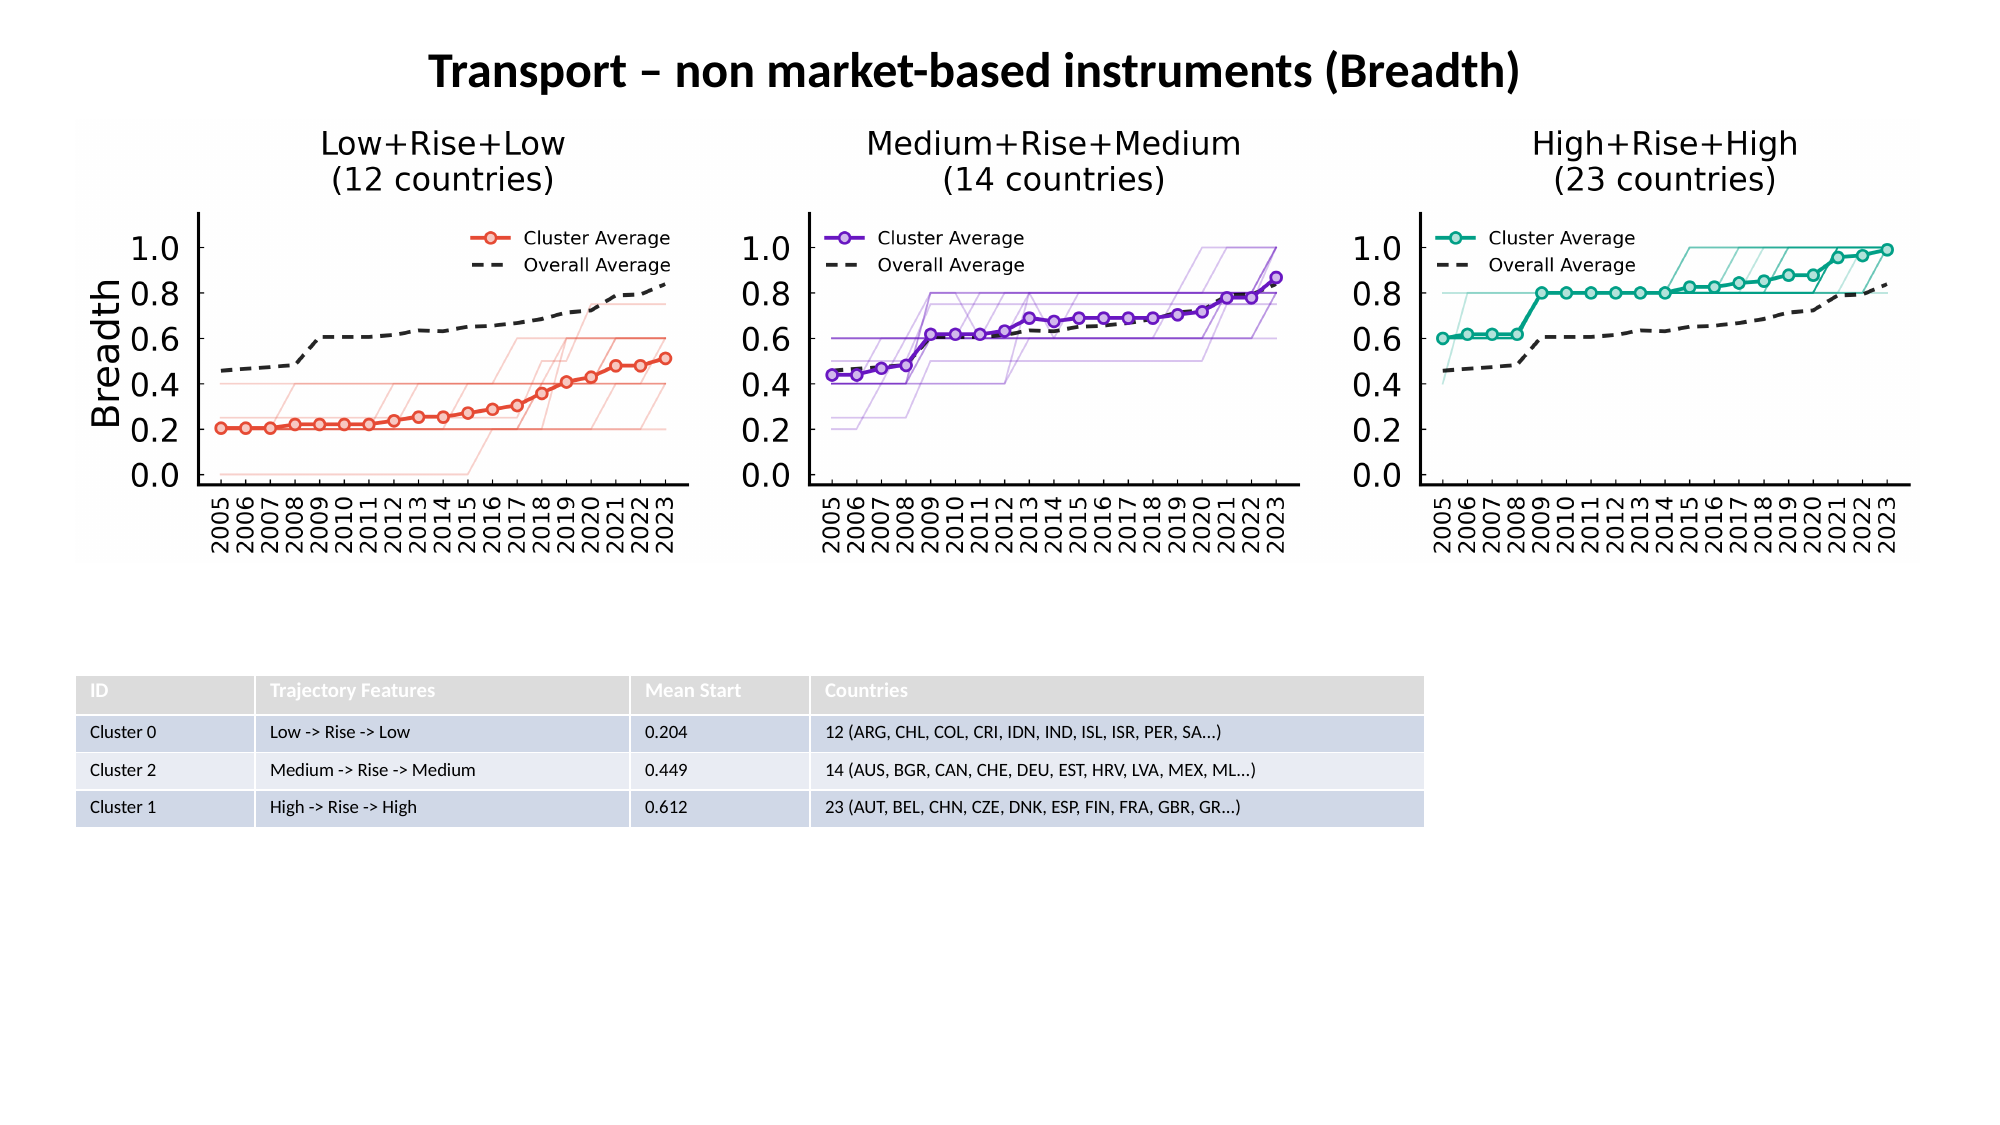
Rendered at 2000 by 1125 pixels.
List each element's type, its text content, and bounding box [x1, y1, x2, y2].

table_cell 0.612 [631, 791, 809, 827]
table_cell Low -> Rise -> Low [256, 716, 629, 752]
table_cell 0.204 [631, 716, 809, 752]
text_box Transport – non market-based instruments (Breadth) [413, 29, 1537, 105]
table_cell High -> Rise -> High [256, 791, 629, 827]
table_cell Cluster 1 [76, 791, 254, 827]
table_cell Cluster 0 [76, 716, 254, 752]
table_cell 14 (AUS, BGR, CAN, CHE, DEU, EST, HRV, LVA, MEX, ML...) [811, 753, 1424, 789]
table_header Countries [811, 676, 1424, 714]
table_cell Cluster 2 [76, 753, 254, 789]
table_header ID [76, 676, 254, 714]
table_cell 0.449 [631, 753, 809, 789]
table_header Mean Start [631, 676, 809, 714]
table_cell 12 (ARG, CHL, COL, CRI, IDN, IND, ISL, ISR, PER, SA...) [811, 716, 1424, 752]
table_header Trajectory Features [256, 676, 629, 714]
table_cell 23 (AUT, BEL, CHN, CZE, DNK, ESP, FIN, FRA, GBR, GR...) [811, 791, 1424, 827]
picture [74, 119, 1921, 563]
table_cell Medium -> Rise -> Medium [256, 753, 629, 789]
